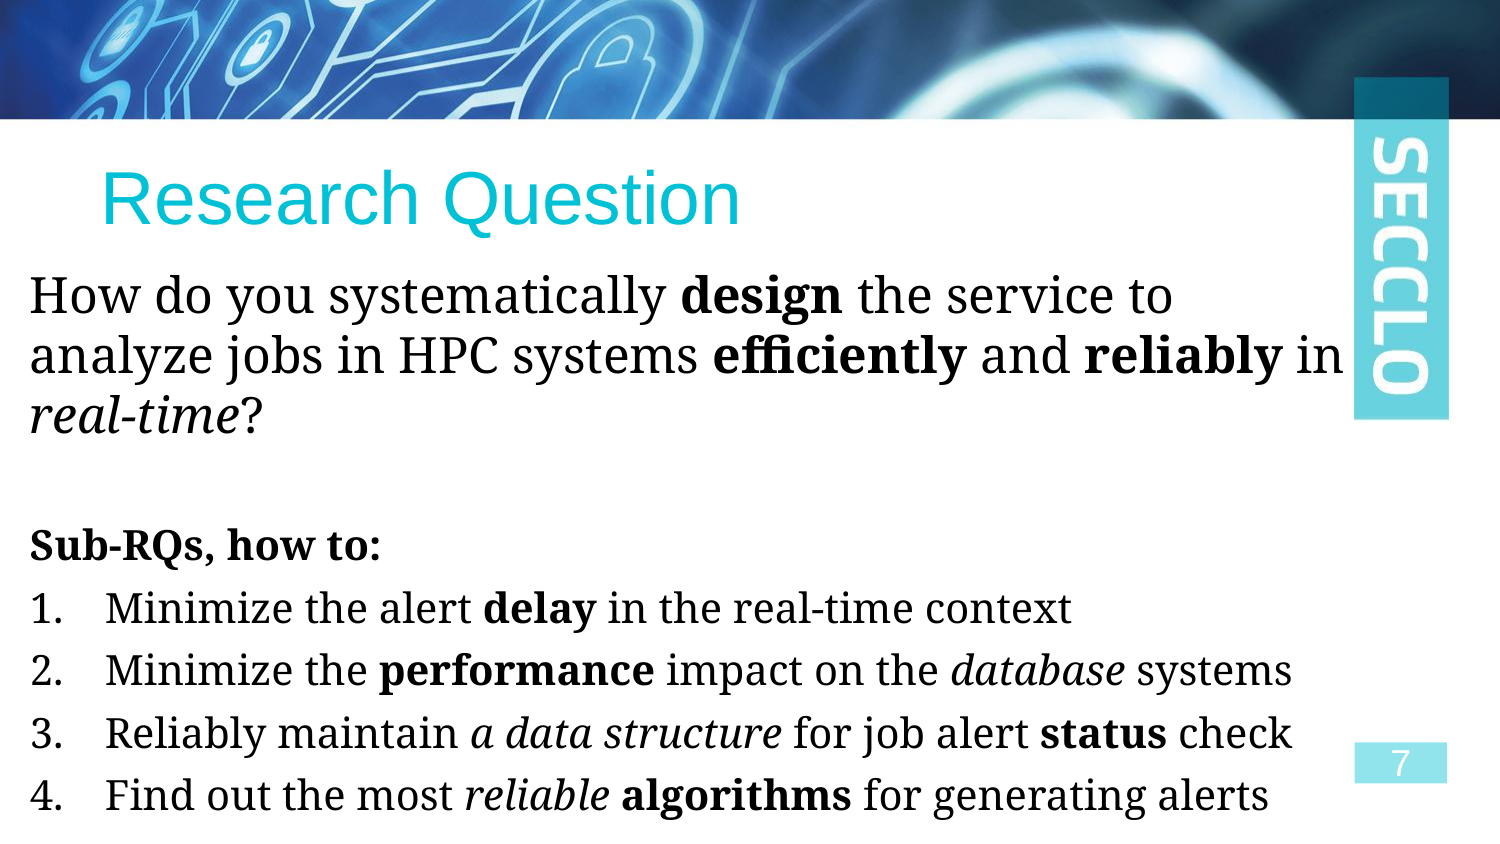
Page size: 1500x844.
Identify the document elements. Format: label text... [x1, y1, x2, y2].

picture [0, 0, 1500, 422]
list How do you systematically design the service to analyze jobs in HPC systems efficiently and reliably in real-time? Sub-RQs, how to: Minimize the alert delay in the real-time context Minimize the performance impact on the database systems Reliably maintain a data structure for job alert status check Find out the most reliable algorithms for generating alerts [14, 256, 1380, 811]
title Research Question [100, 163, 1306, 229]
